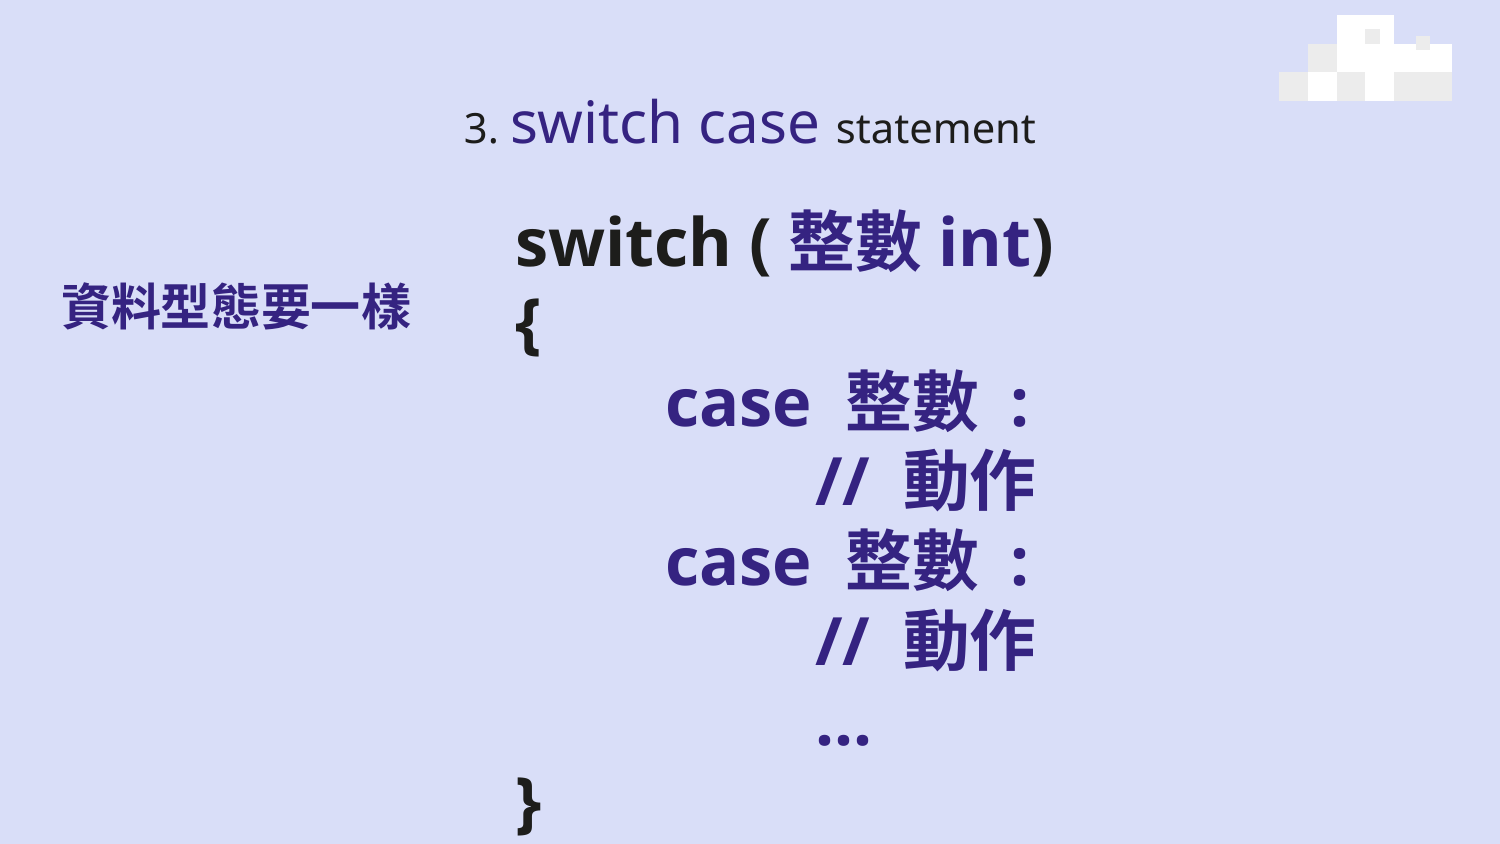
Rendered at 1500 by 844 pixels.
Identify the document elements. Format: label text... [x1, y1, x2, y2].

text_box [1279, 14, 1452, 102]
text_box 資料型態要一樣 [50, 267, 422, 344]
text_box switch (整數int){ case 整數 : // 動作 case 整數 : // 動作 … } [515, 199, 1074, 790]
title 3. switch case statement [118, 72, 1382, 167]
